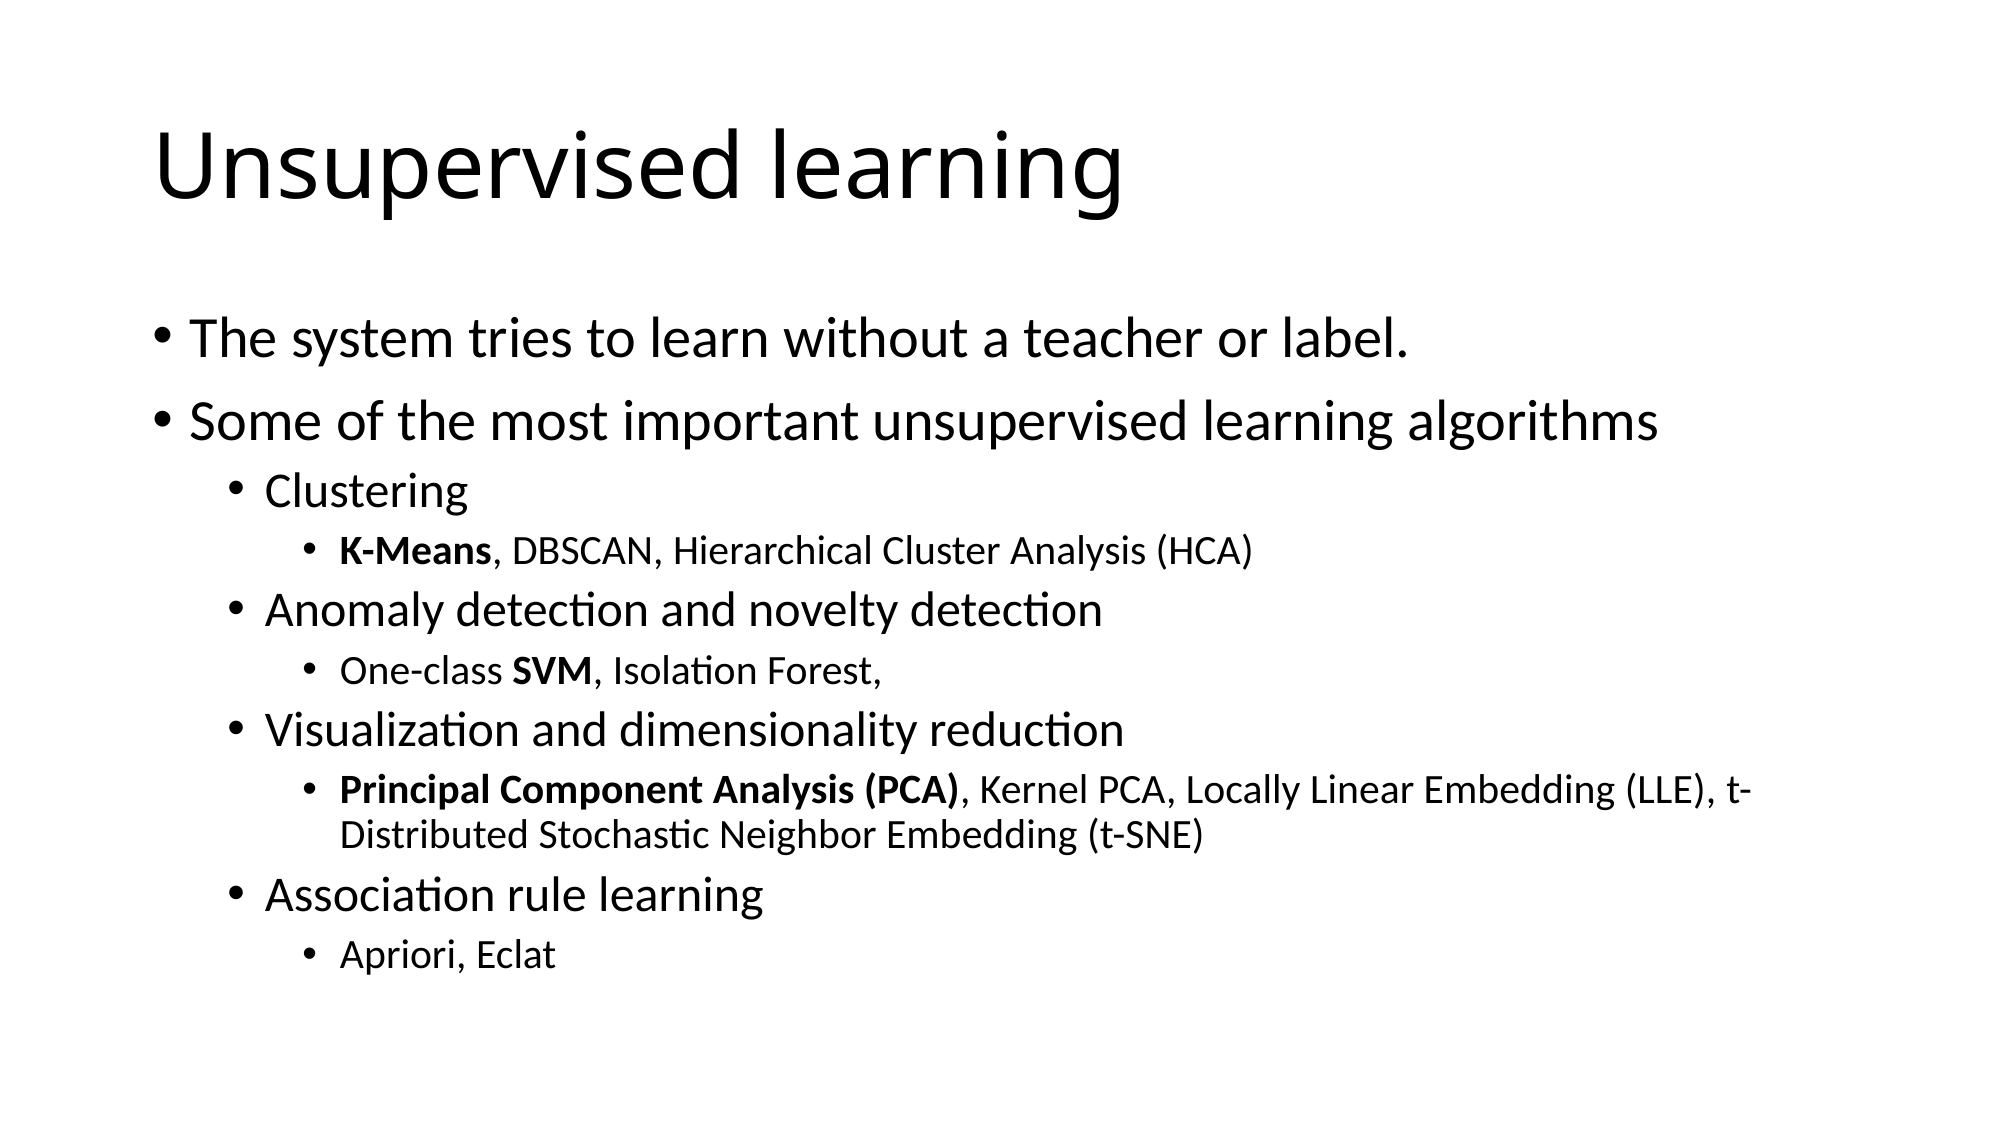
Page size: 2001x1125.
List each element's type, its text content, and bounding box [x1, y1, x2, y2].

list The system tries to learn without a teacher or label. Some of the most important unsupervised learning algorithms Clustering K-Means, DBSCAN, Hierarchical Cluster Analysis (HCA) Anomaly detection and novelty detection One-class SVM, Isolation Forest, Visualization and dimensionality reduction Principal Component Analysis (PCA), Kernel PCA, Locally Linear Embedding (LLE), t-Distributed Stochastic Neighbor Embedding (t-SNE) Association rule learning Apriori, Eclat [137, 299, 1863, 1014]
title Unsupervised learning [137, 59, 1863, 278]
